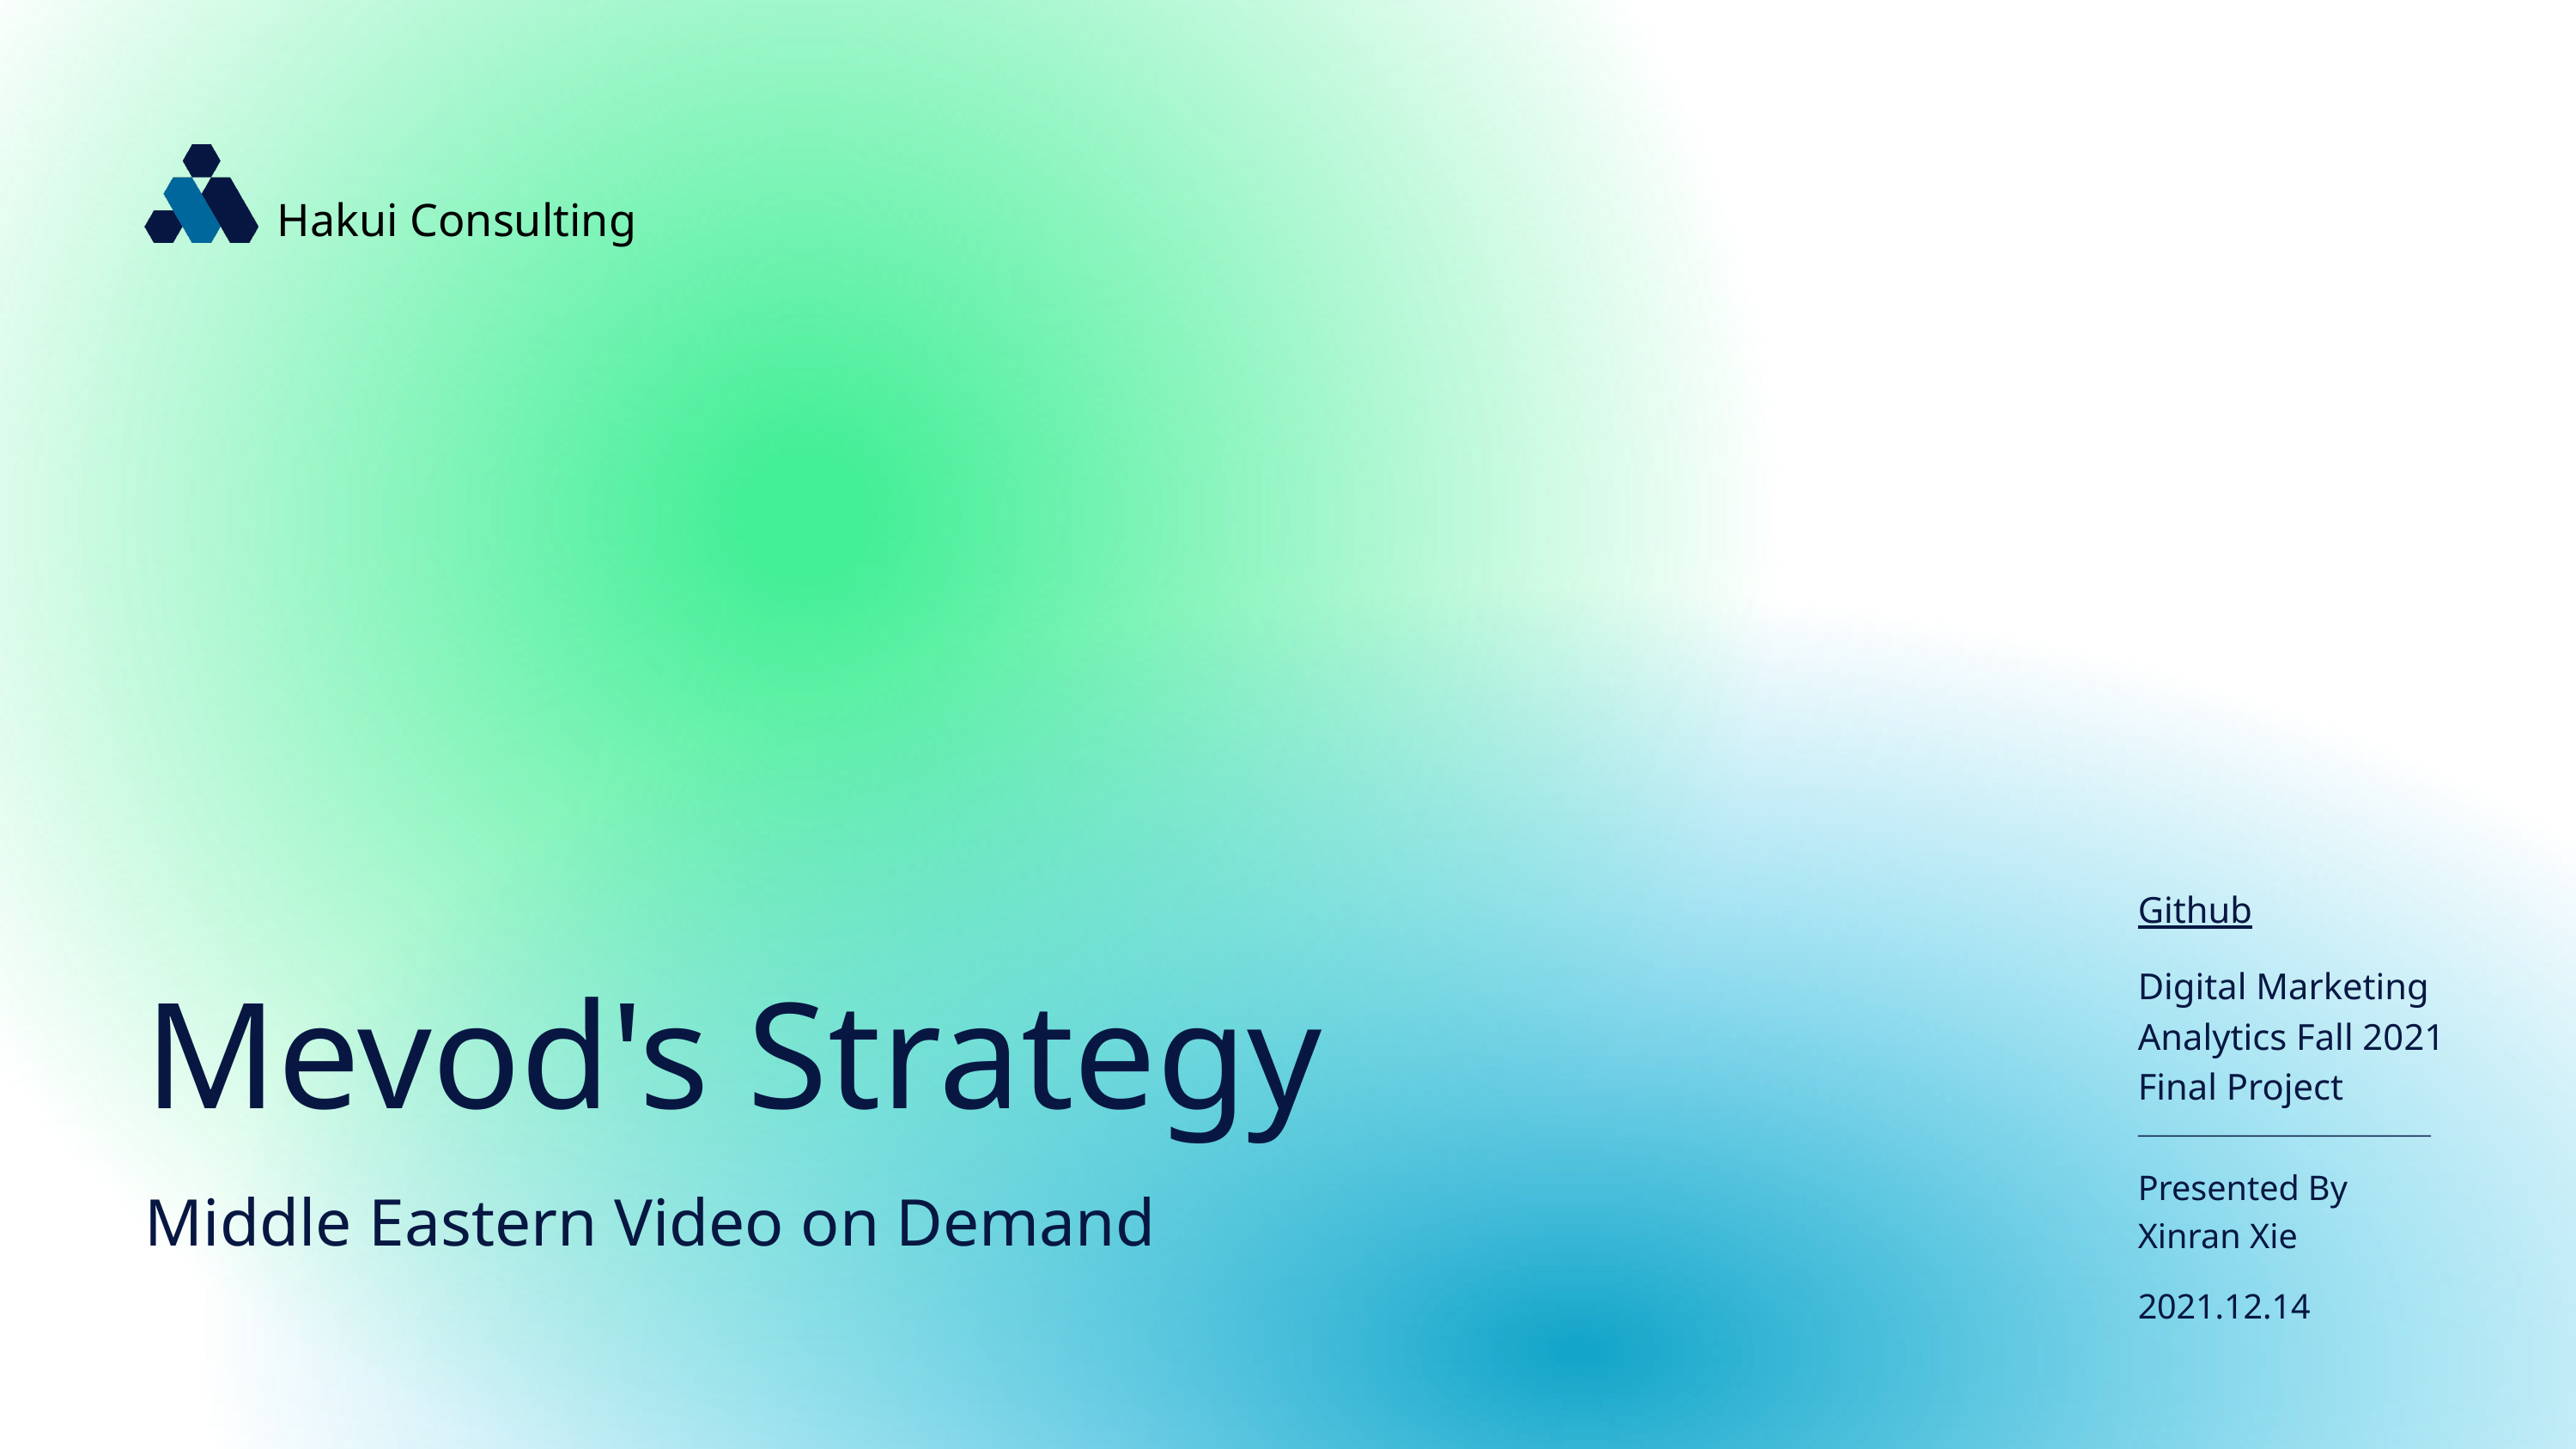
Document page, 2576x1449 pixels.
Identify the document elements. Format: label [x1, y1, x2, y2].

text_box [144, 954, 1660, 1254]
text_box [144, 144, 684, 244]
picture [0, 0, 2576, 1449]
